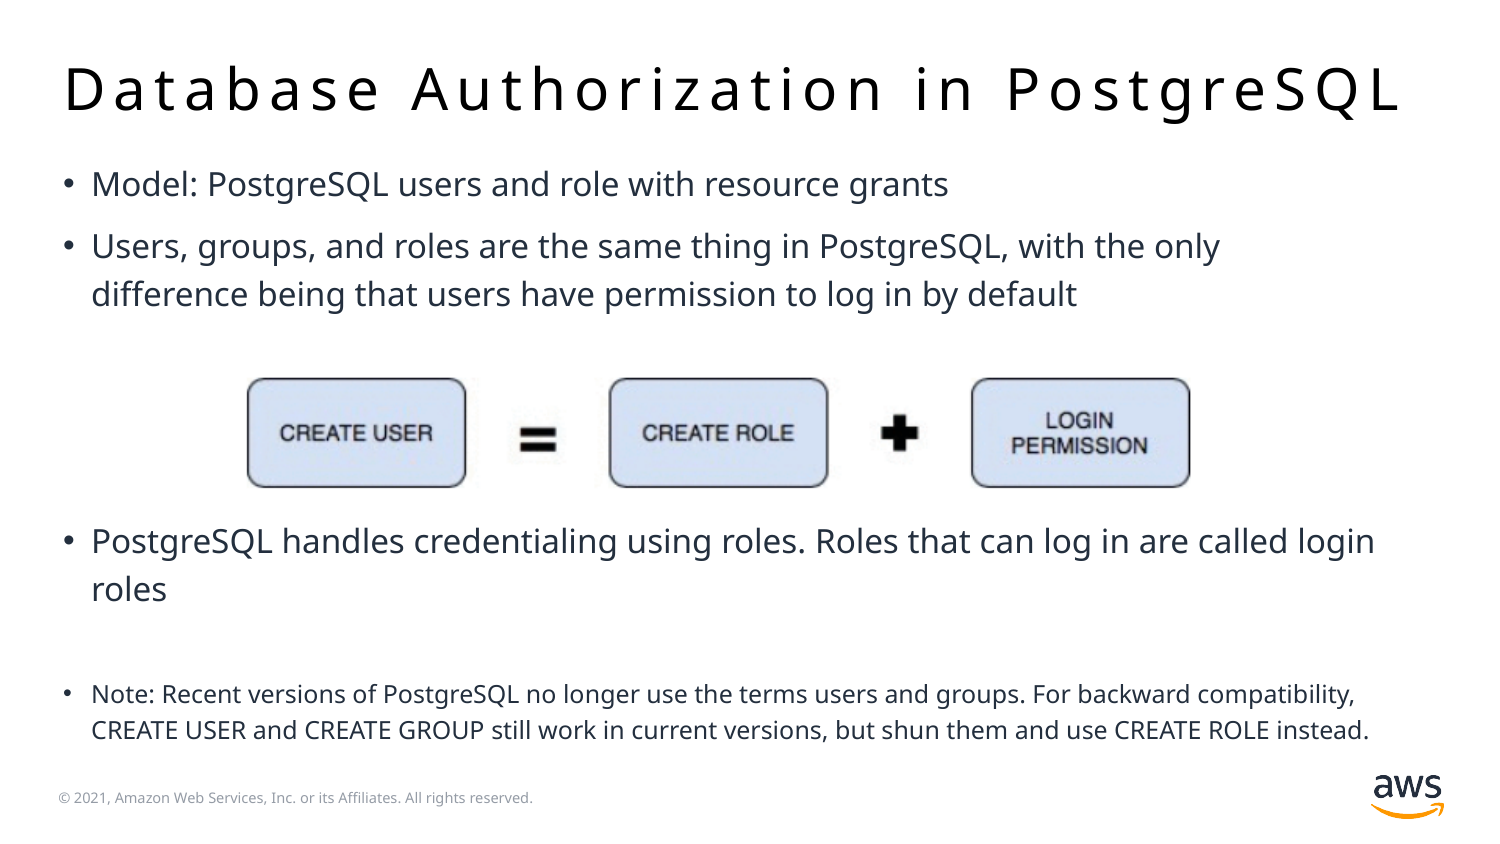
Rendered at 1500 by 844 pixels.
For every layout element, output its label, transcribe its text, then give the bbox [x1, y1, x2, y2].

list Model: PostgreSQL users and role with resource grants Users, groups, and roles are the same thing in PostgreSQL, with the only difference being that users have permission to log in by default PostgreSQL handles credentialing using roles. Roles that can log in are called login roles Note: Recent versions of PostgreSQL no longer use the terms users and groups. For backward compatibility, CREATE USER and CREATE GROUP still work in current versions, but shun them and use CREATE ROLE instead. [33, 130, 1412, 844]
picture [1412, 775, 1444, 819]
title Database Authorization in PostgreSQL [33, 35, 1468, 147]
picture [227, 353, 1214, 507]
